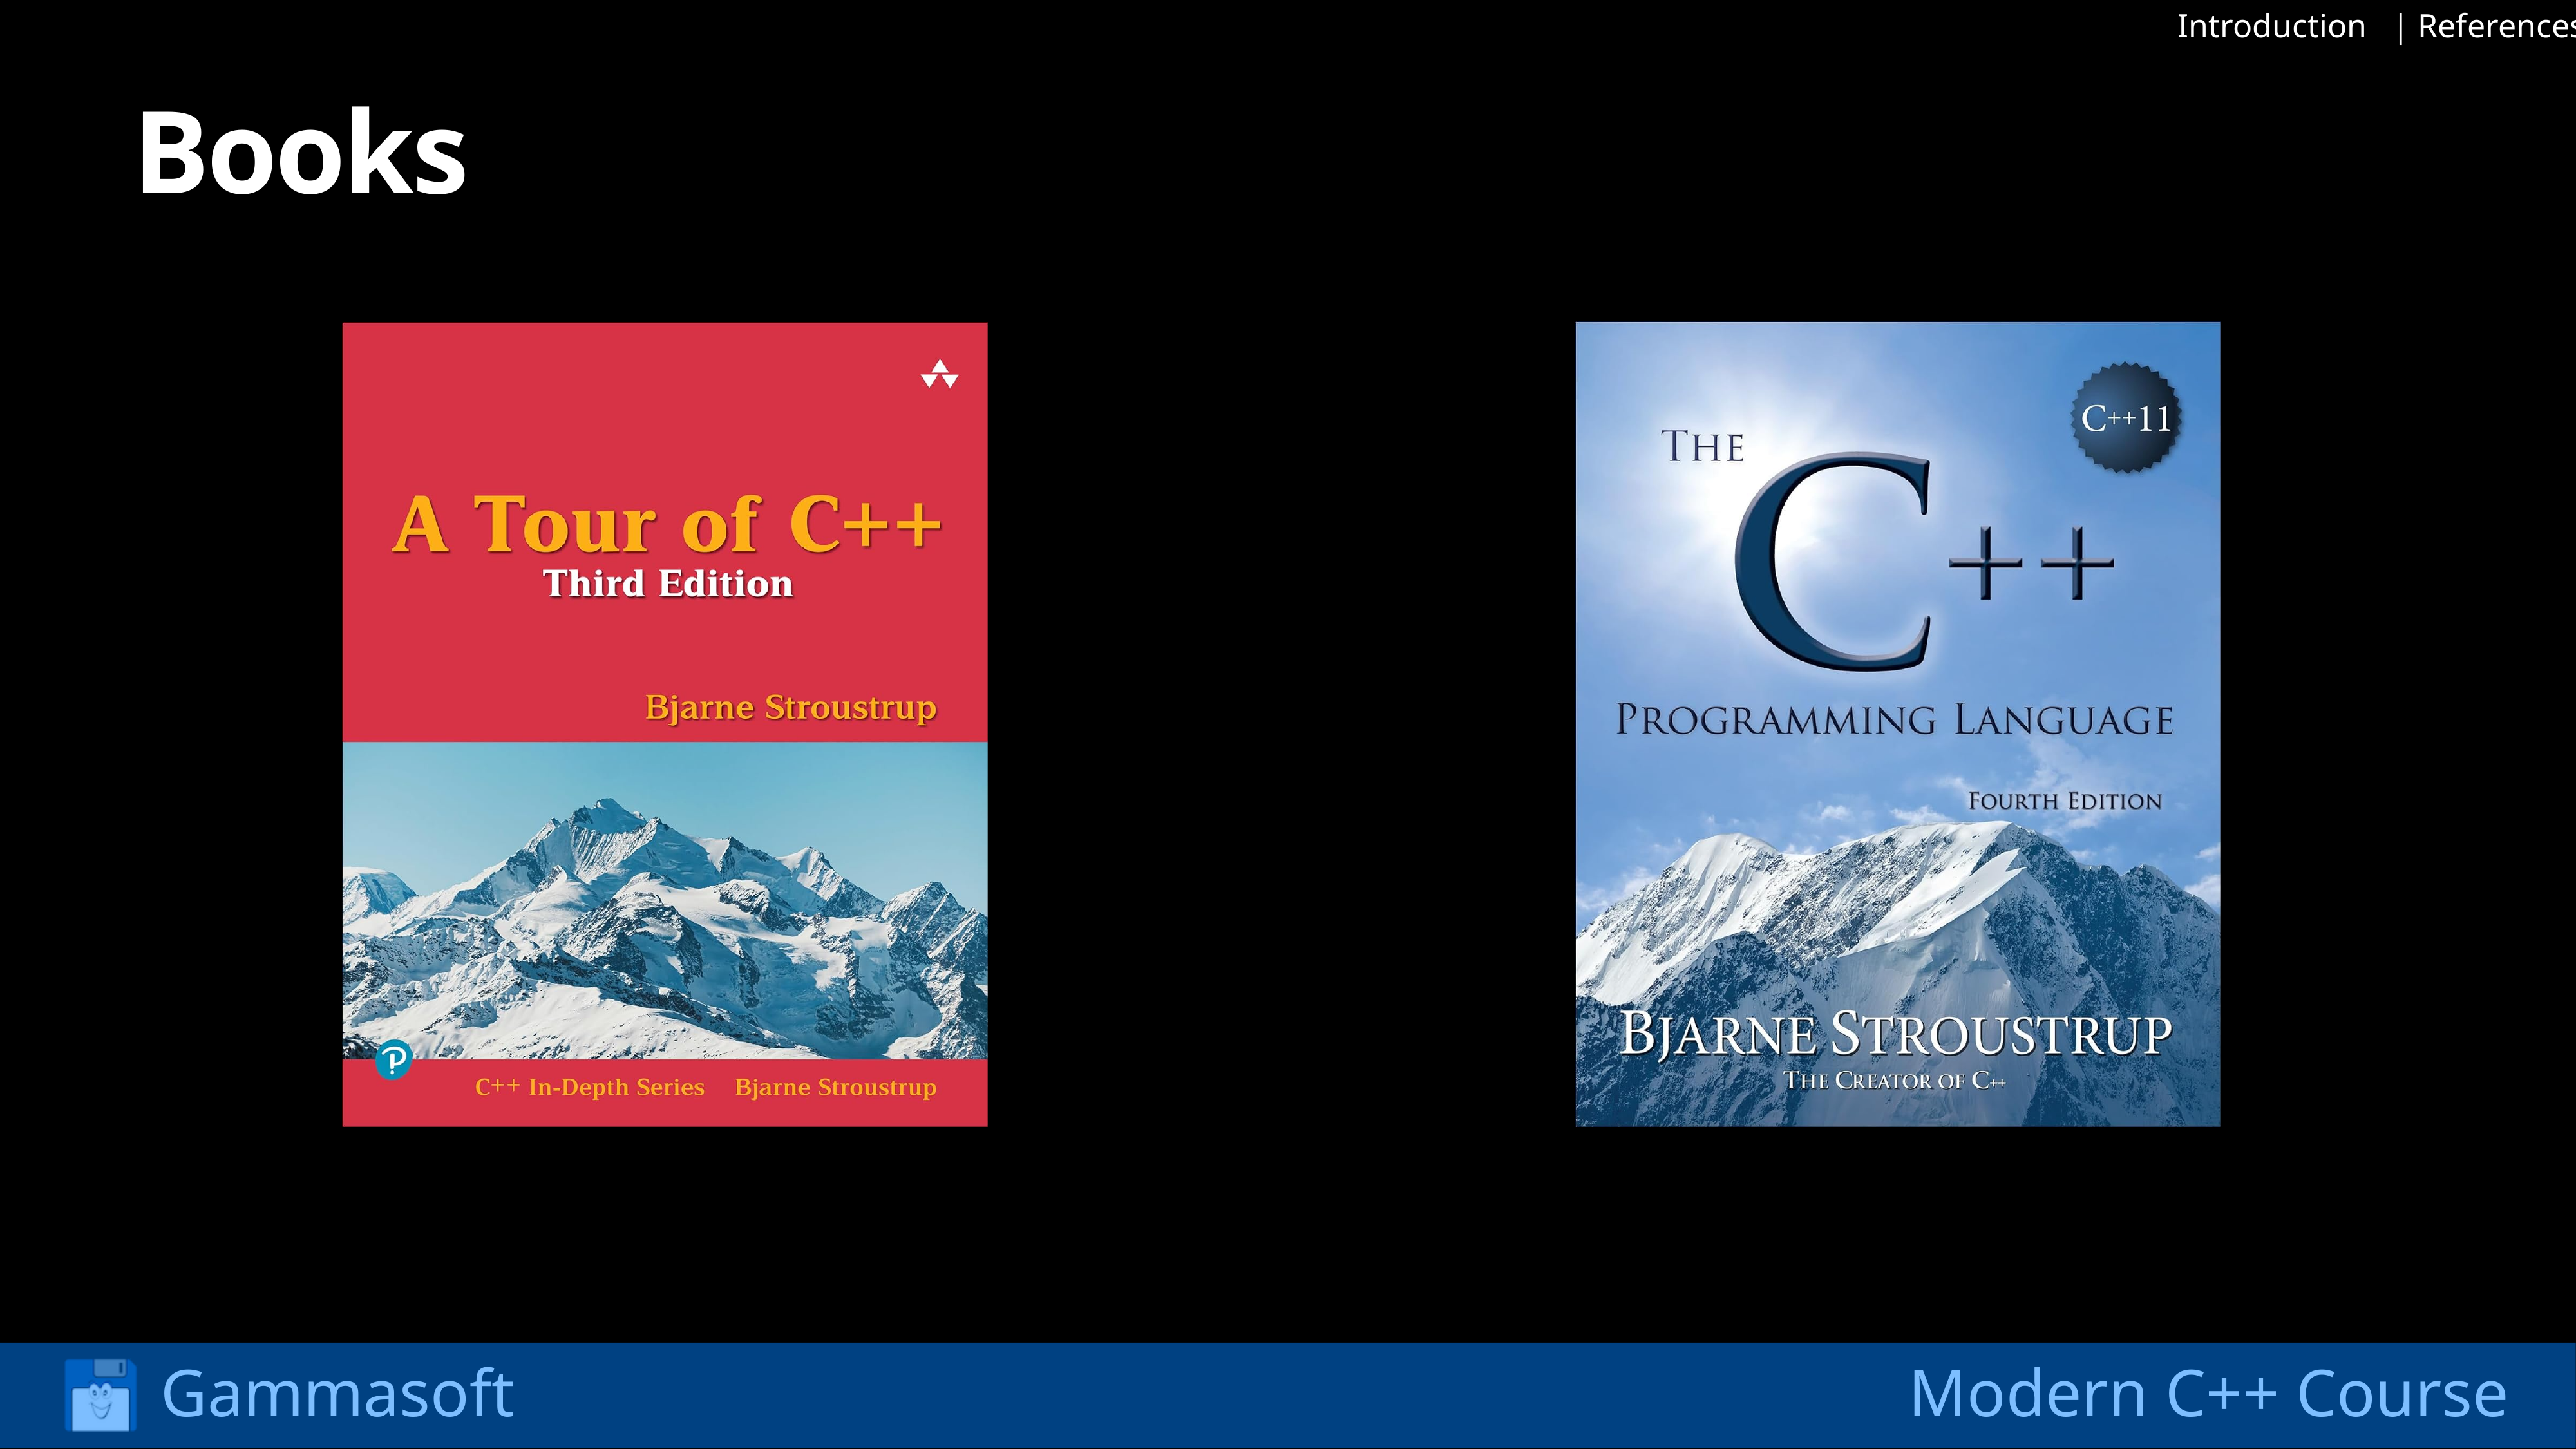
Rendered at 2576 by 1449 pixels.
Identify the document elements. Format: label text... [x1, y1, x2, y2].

text_box Introduction | References [2172, 0, 2576, 50]
title Books [127, 100, 1235, 253]
picture [1575, 321, 2221, 1128]
picture [342, 322, 988, 1127]
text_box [0, 1342, 2576, 1449]
